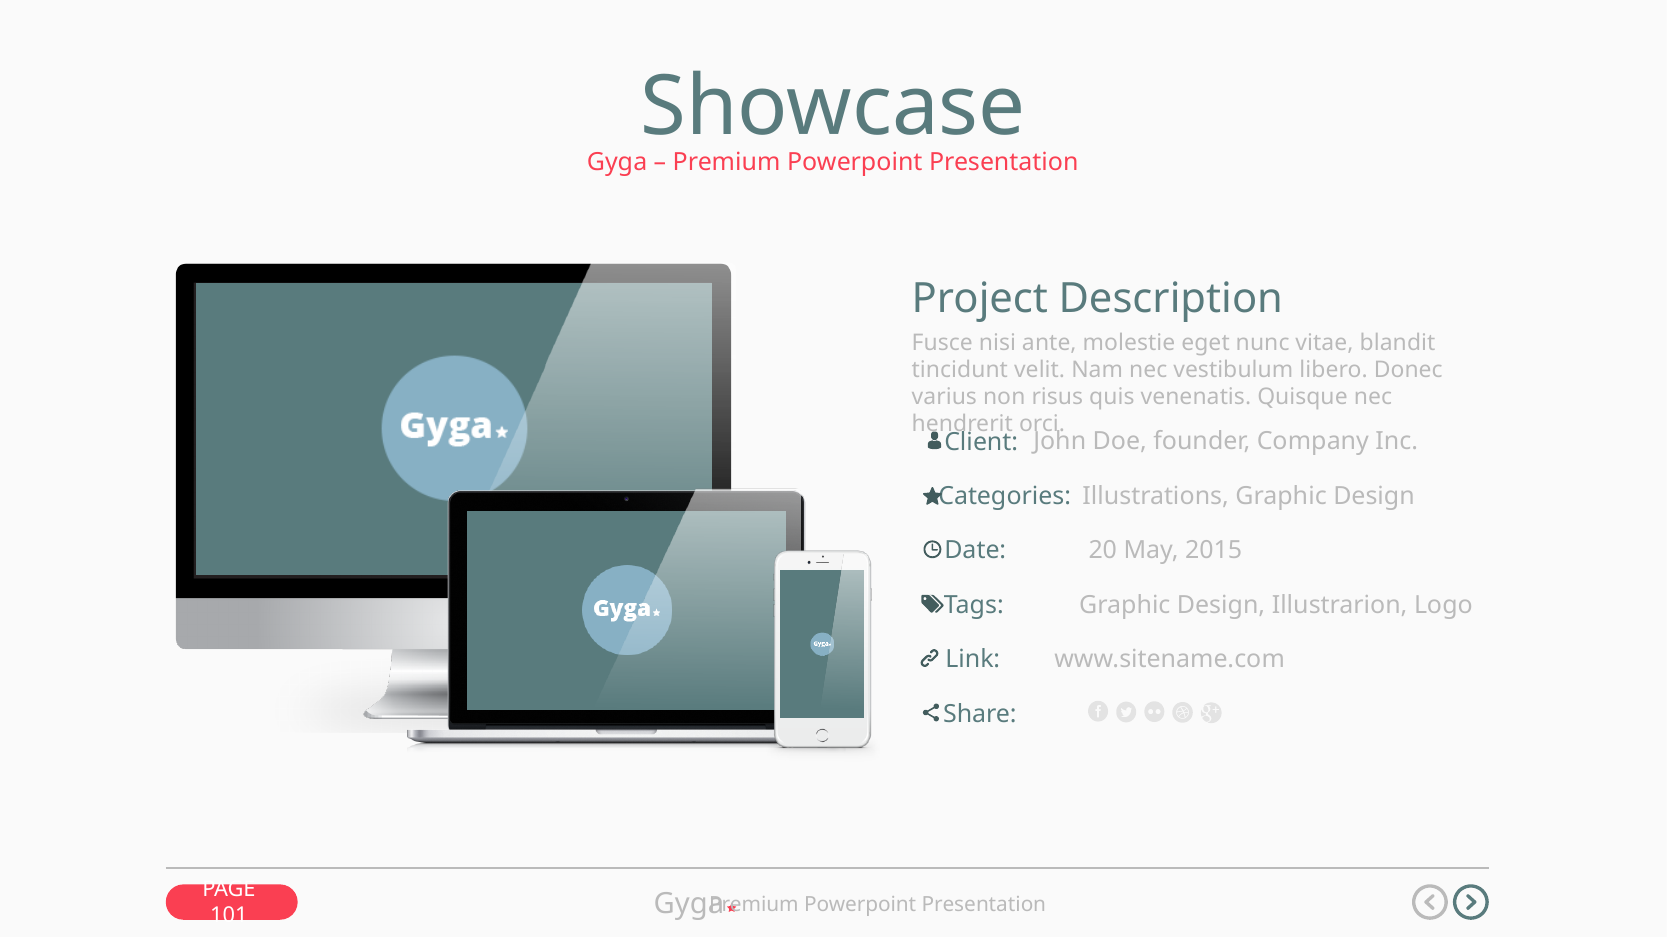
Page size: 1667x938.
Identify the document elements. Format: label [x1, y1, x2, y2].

text_box [920, 580, 1019, 626]
text_box [1039, 635, 1301, 681]
text_box [1200, 702, 1222, 724]
text_box [923, 472, 1431, 517]
text_box [922, 689, 1032, 735]
text_box [920, 635, 1016, 681]
list [0, 43, 1667, 185]
text_box [1088, 700, 1109, 722]
picture [167, 252, 880, 769]
text_box [1172, 701, 1194, 723]
text_box [896, 286, 1489, 463]
text_box [1116, 701, 1137, 723]
text_box [1064, 580, 1489, 626]
text_box [1073, 526, 1257, 572]
text_box [923, 526, 1022, 572]
text_box [1144, 701, 1165, 723]
